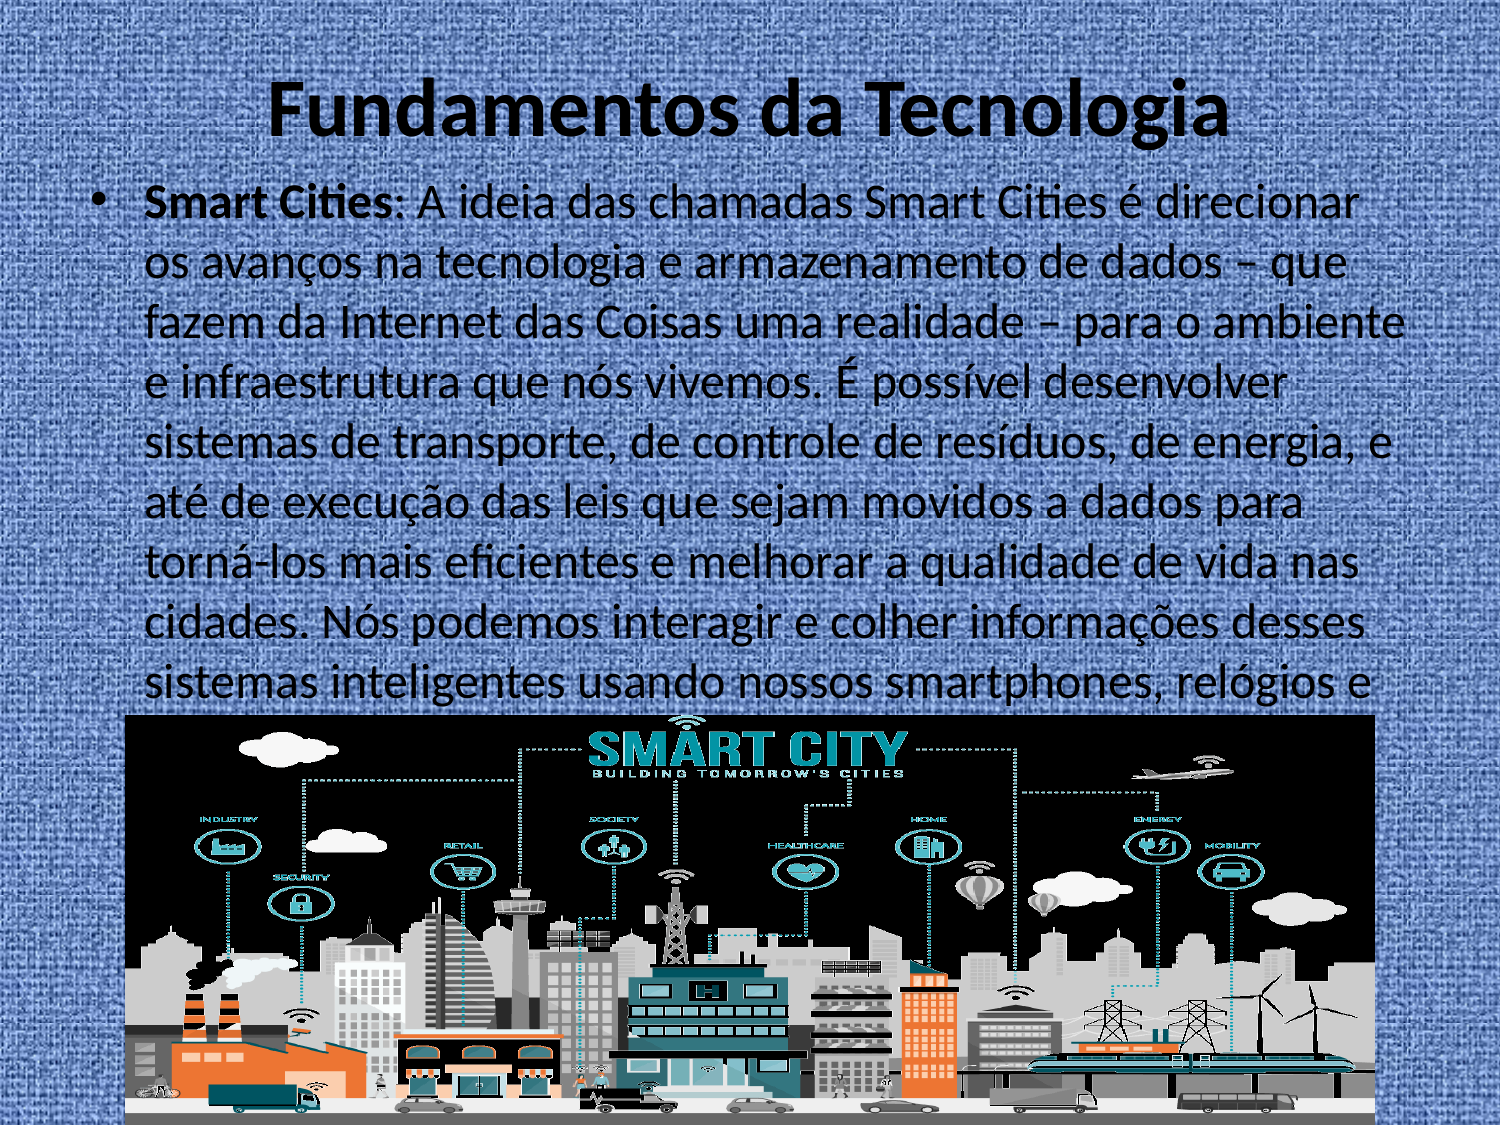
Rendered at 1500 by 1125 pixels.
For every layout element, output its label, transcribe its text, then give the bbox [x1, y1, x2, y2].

list Smart Cities: A ideia das chamadas Smart Cities é direcionar os avanços na tecnologia e armazenamento de dados – que fazem da Internet das Coisas uma realidade – para o ambiente e infraestrutura que nós vivemos. É possível desenvolver sistemas de transporte, de controle de resíduos, de energia, e até de execução das leis que sejam movidos a dados para torná-los mais eficientes e melhorar a qualidade de vida nas cidades. Nós podemos interagir e colher informações desses sistemas inteligentes usando nossos smartphones, relógios e outros dispositivos conectados à Internet. [75, 160, 1425, 811]
title Fundamentos da Tecnologia [75, 45, 1425, 160]
picture [0, 0, 1500, 1125]
